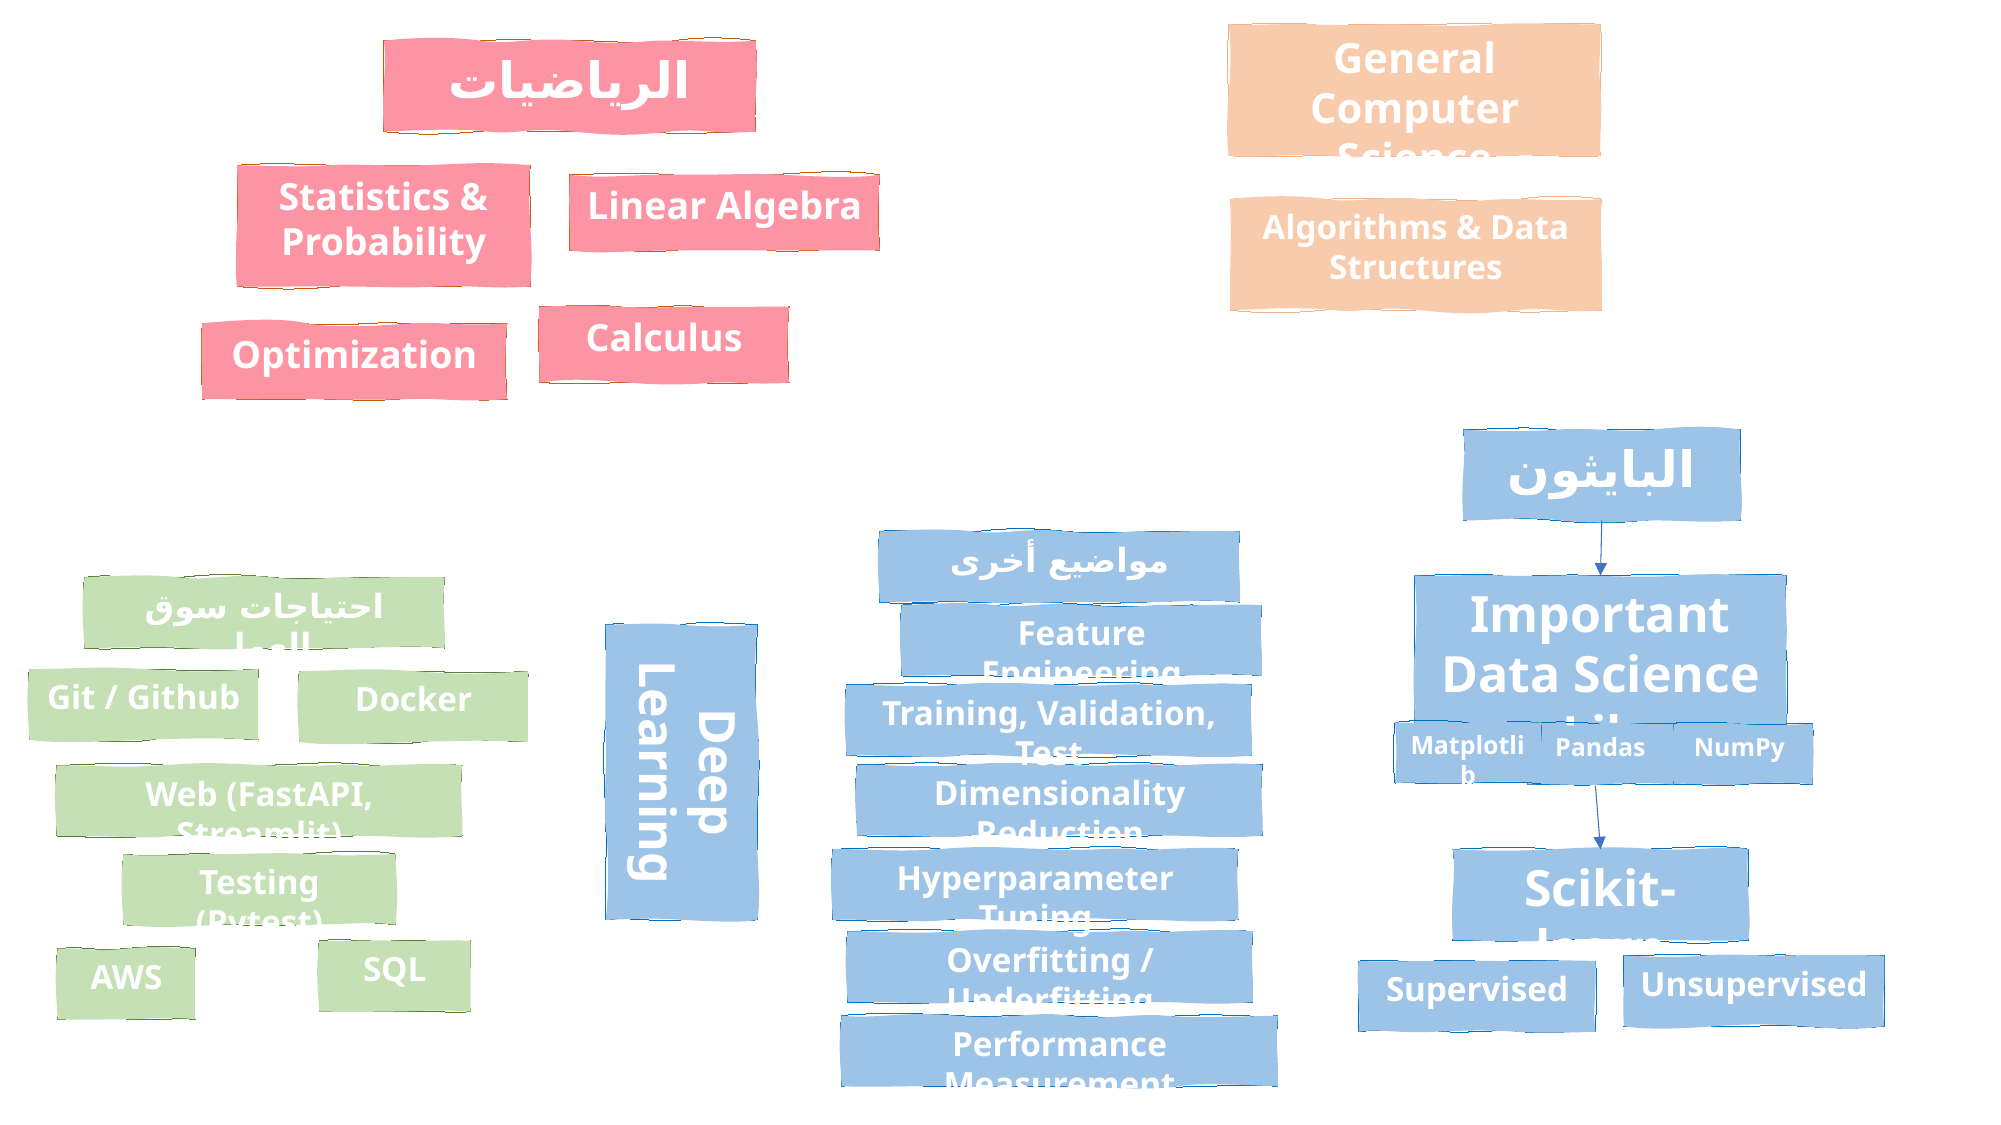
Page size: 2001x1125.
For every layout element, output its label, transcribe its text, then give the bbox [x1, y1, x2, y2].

text_box Algorithms & Data Structures [1229, 196, 1603, 314]
text_box Optimization [201, 319, 508, 401]
text_box Git / Github [27, 667, 259, 743]
text_box Dimensionality Reduction [855, 762, 1263, 838]
text_box Unsupervised [1623, 954, 1885, 1029]
text_box Hyperparameter Tuning [830, 846, 1239, 922]
text_box Deep Learning [603, 622, 760, 922]
text_box NumPy [1674, 722, 1814, 786]
text_box Calculus [538, 305, 790, 385]
text_box Docker [297, 669, 529, 745]
text_box Statistics & Probability [235, 163, 532, 290]
text_box Testing (Pytest) [121, 851, 398, 927]
text_box Web (FastAPI, Streamlit) [54, 762, 463, 838]
text_box الرياضيات [383, 37, 757, 135]
text_box احتياجات سوق العمل [82, 574, 445, 650]
text_box البايثون [1462, 426, 1742, 523]
text_box Feature Engineering [899, 603, 1263, 678]
text_box General Computer Science [1227, 23, 1602, 158]
text_box مواضيع أخرى [877, 528, 1241, 605]
text_box Pandas [1527, 721, 1675, 786]
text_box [1595, 785, 1601, 850]
text_box Performance Measurement [839, 1013, 1279, 1089]
text_box Training, Validation, Test [844, 682, 1253, 758]
text_box Matplotlib [1393, 720, 1542, 784]
text_box Linear Algebra [569, 171, 880, 253]
text_box Supervised [1357, 960, 1597, 1033]
text_box Overfitting / Underfitting [845, 928, 1254, 1004]
text_box AWS [55, 946, 196, 1020]
text_box SQL [317, 939, 471, 1013]
text_box Scikit-learn [1452, 846, 1750, 944]
text_box Important Data Science Lib [1413, 574, 1788, 725]
